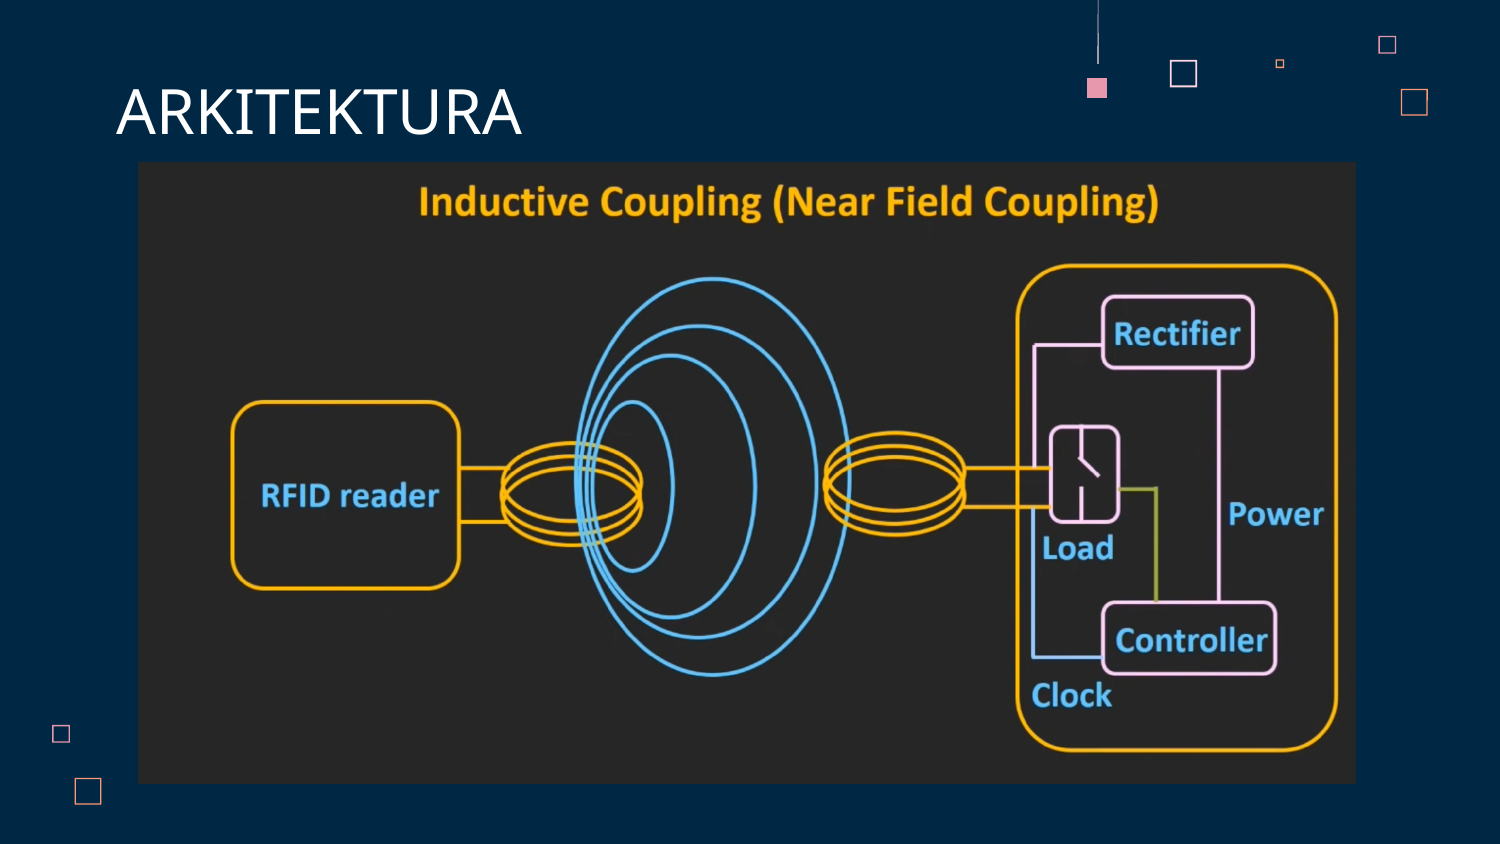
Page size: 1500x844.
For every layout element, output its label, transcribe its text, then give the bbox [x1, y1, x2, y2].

title ARKITEKTURA [101, 67, 878, 163]
picture [138, 162, 1357, 784]
